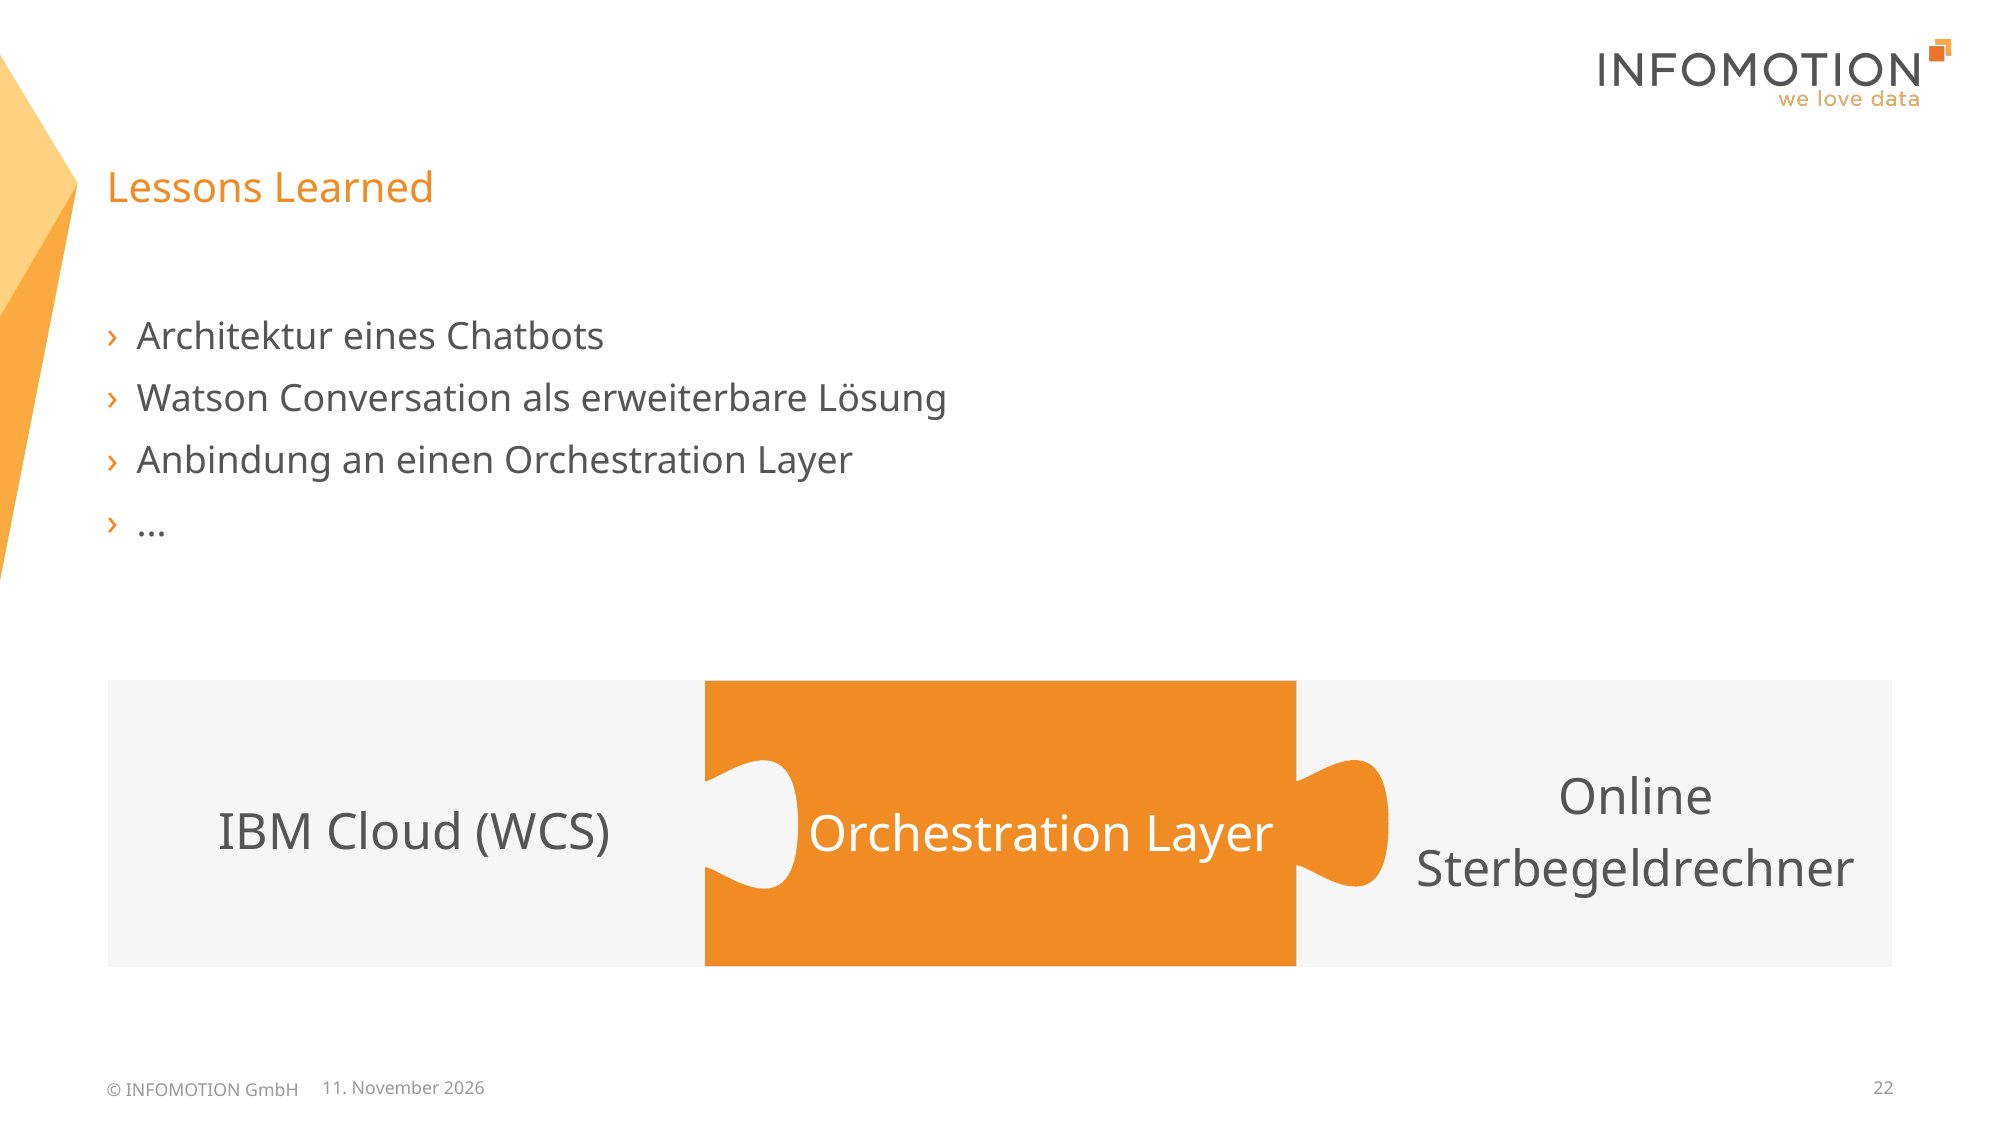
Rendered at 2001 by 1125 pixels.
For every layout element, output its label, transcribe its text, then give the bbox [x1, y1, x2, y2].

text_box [108, 680, 1892, 967]
list Architektur eines Chatbots Watson Conversation als erweiterbare Lösung Anbindung an einen Orchestration Layer ... [106, 302, 1894, 1059]
title Lessons Learned [106, 160, 1894, 262]
picture [1598, 37, 1953, 108]
